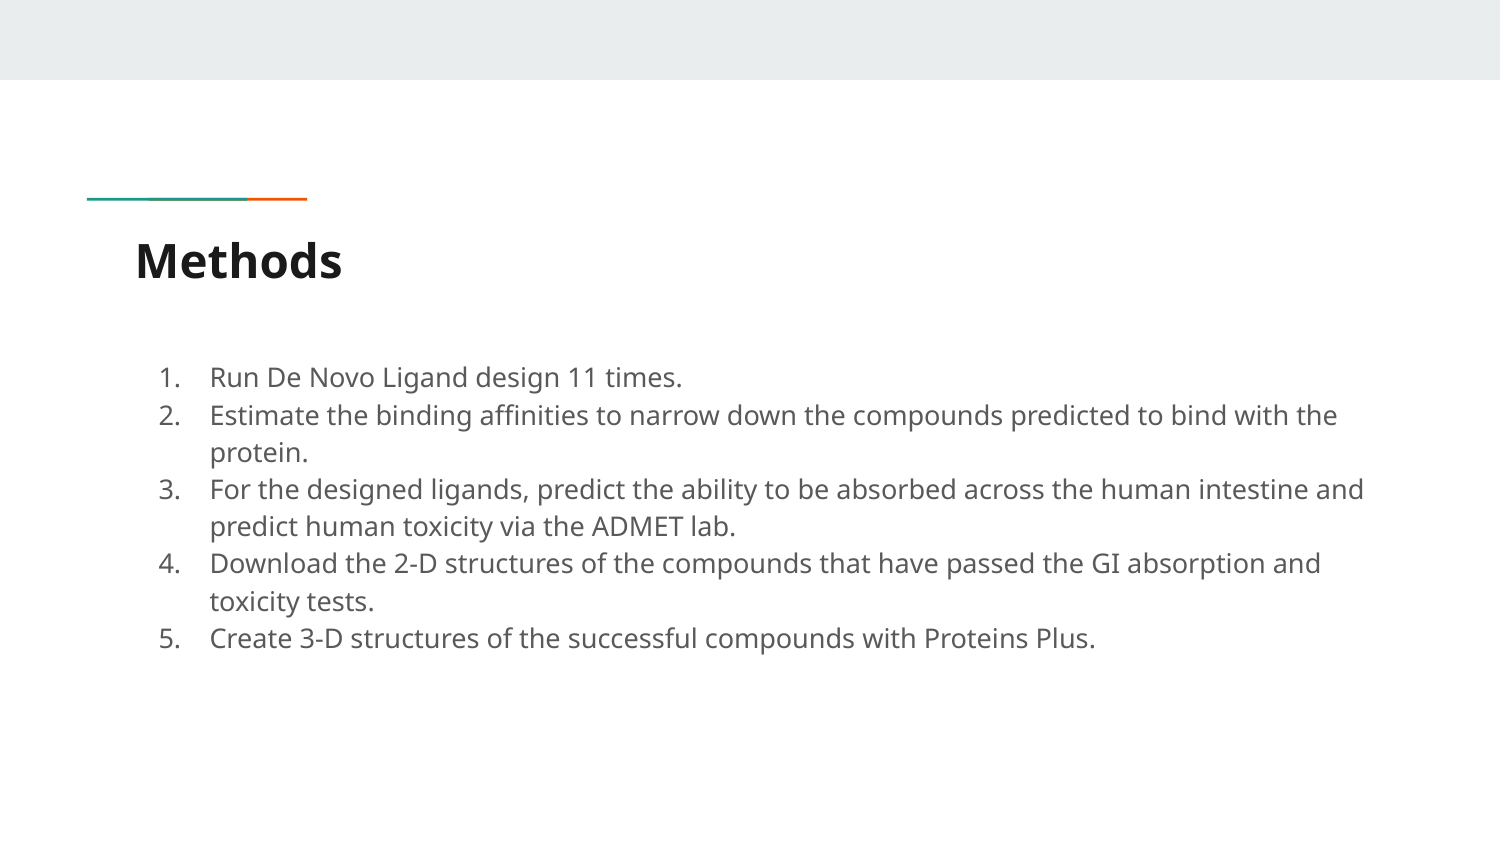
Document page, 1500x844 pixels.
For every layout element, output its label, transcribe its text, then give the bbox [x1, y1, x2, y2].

title Methods [119, 216, 1381, 305]
list Run De Novo Ligand design 11 times. Estimate the binding affinities to narrow down the compounds predicted to bind with the protein. For the designed ligands, predict the ability to be absorbed across the human intestine and predict human toxicity via the ADMET lab. Download the 2-D structures of the compounds that have passed the GI absorption and toxicity tests. Create 3-D structures of the successful compounds with Proteins Plus. [119, 341, 1381, 712]
